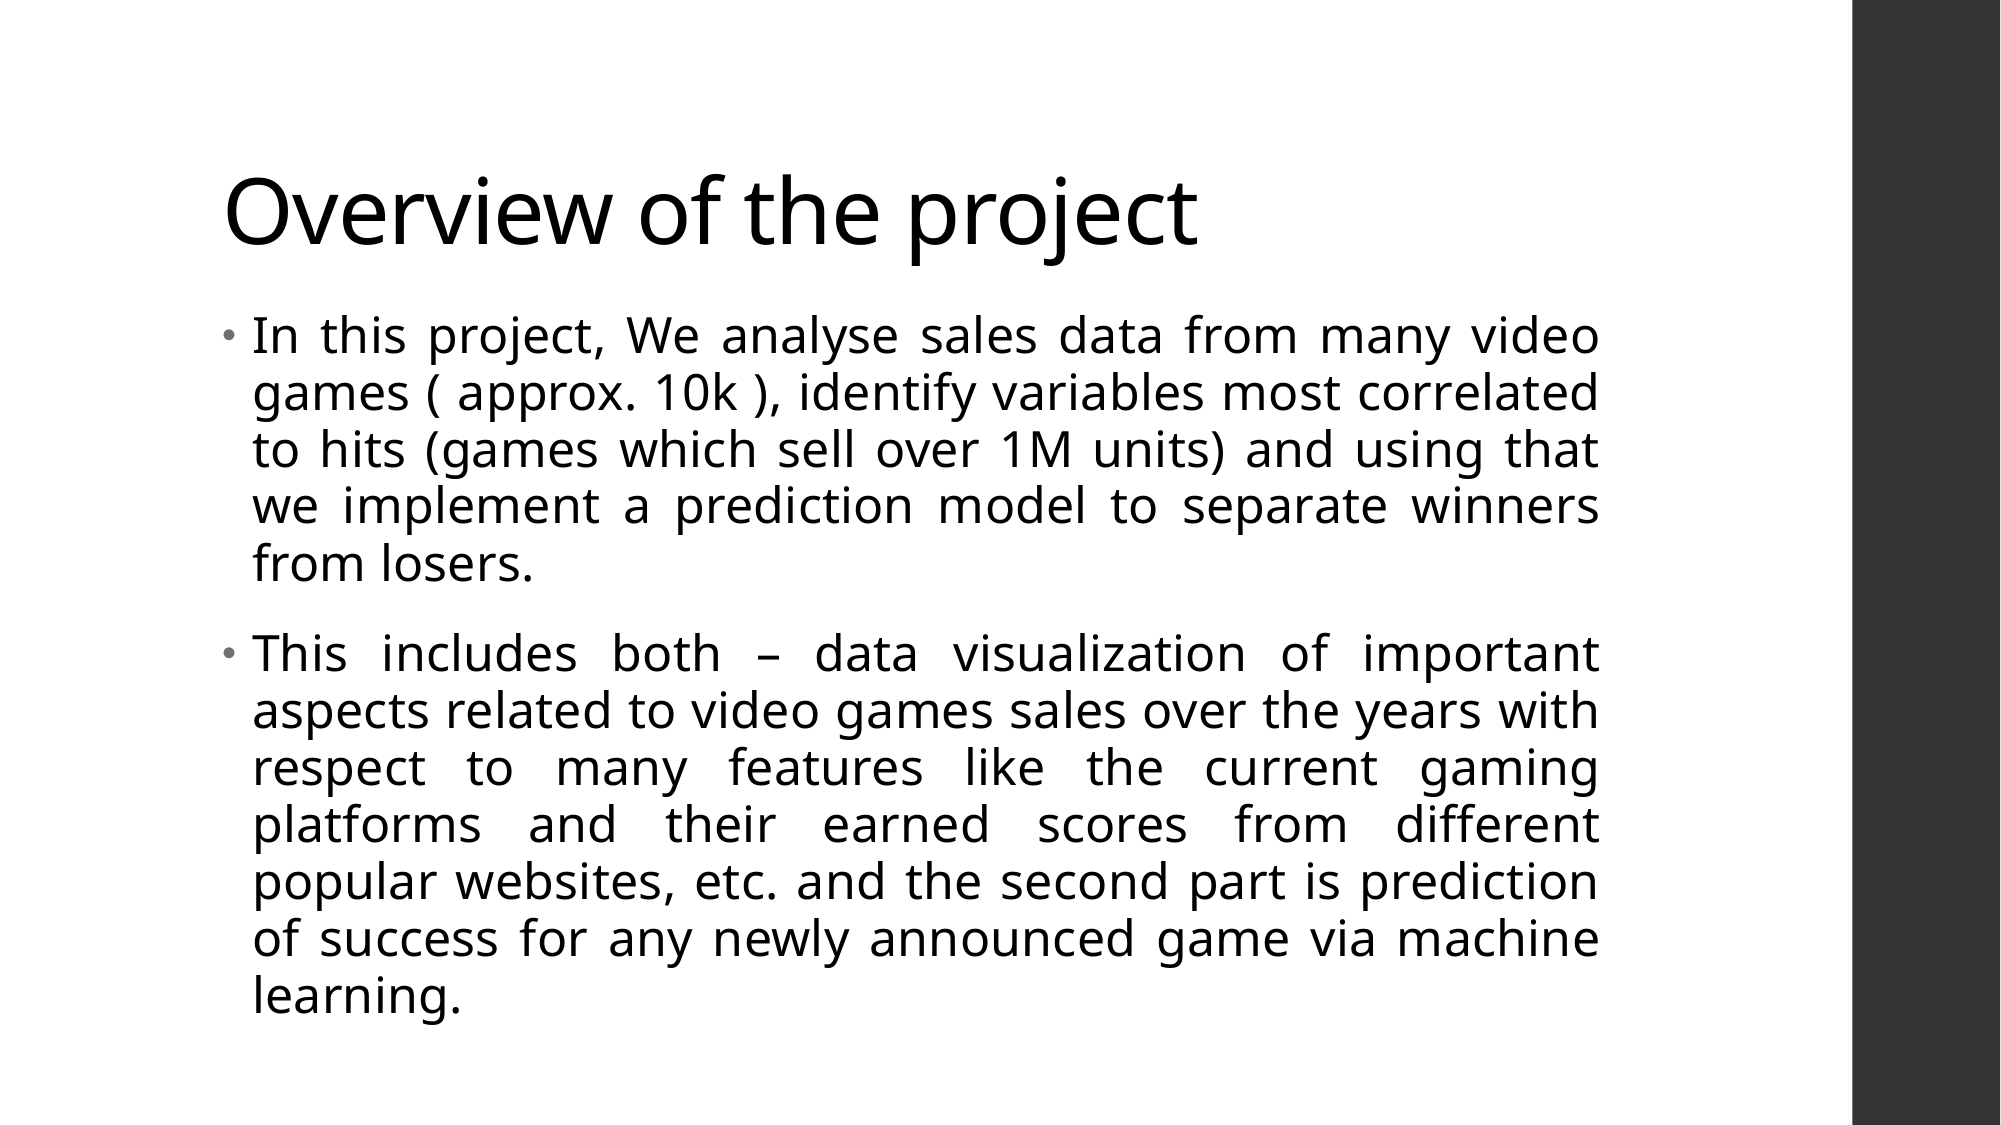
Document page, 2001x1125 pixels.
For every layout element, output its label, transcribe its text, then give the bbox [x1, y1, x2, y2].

title Overview of the project [206, 54, 1797, 272]
list In this project, We analyse sales data from many video games ( approx. 10k ), identify variables most correlated to hits (games which sell over 1M units) and using that we implement a prediction model to separate winners from losers. This includes both – data visualization of important aspects related to video games sales over the years with respect to many features like the current gaming platforms and their earned scores from different popular websites, etc. and the second part is prediction of success for any newly announced game via machine learning. [206, 299, 1617, 1014]
